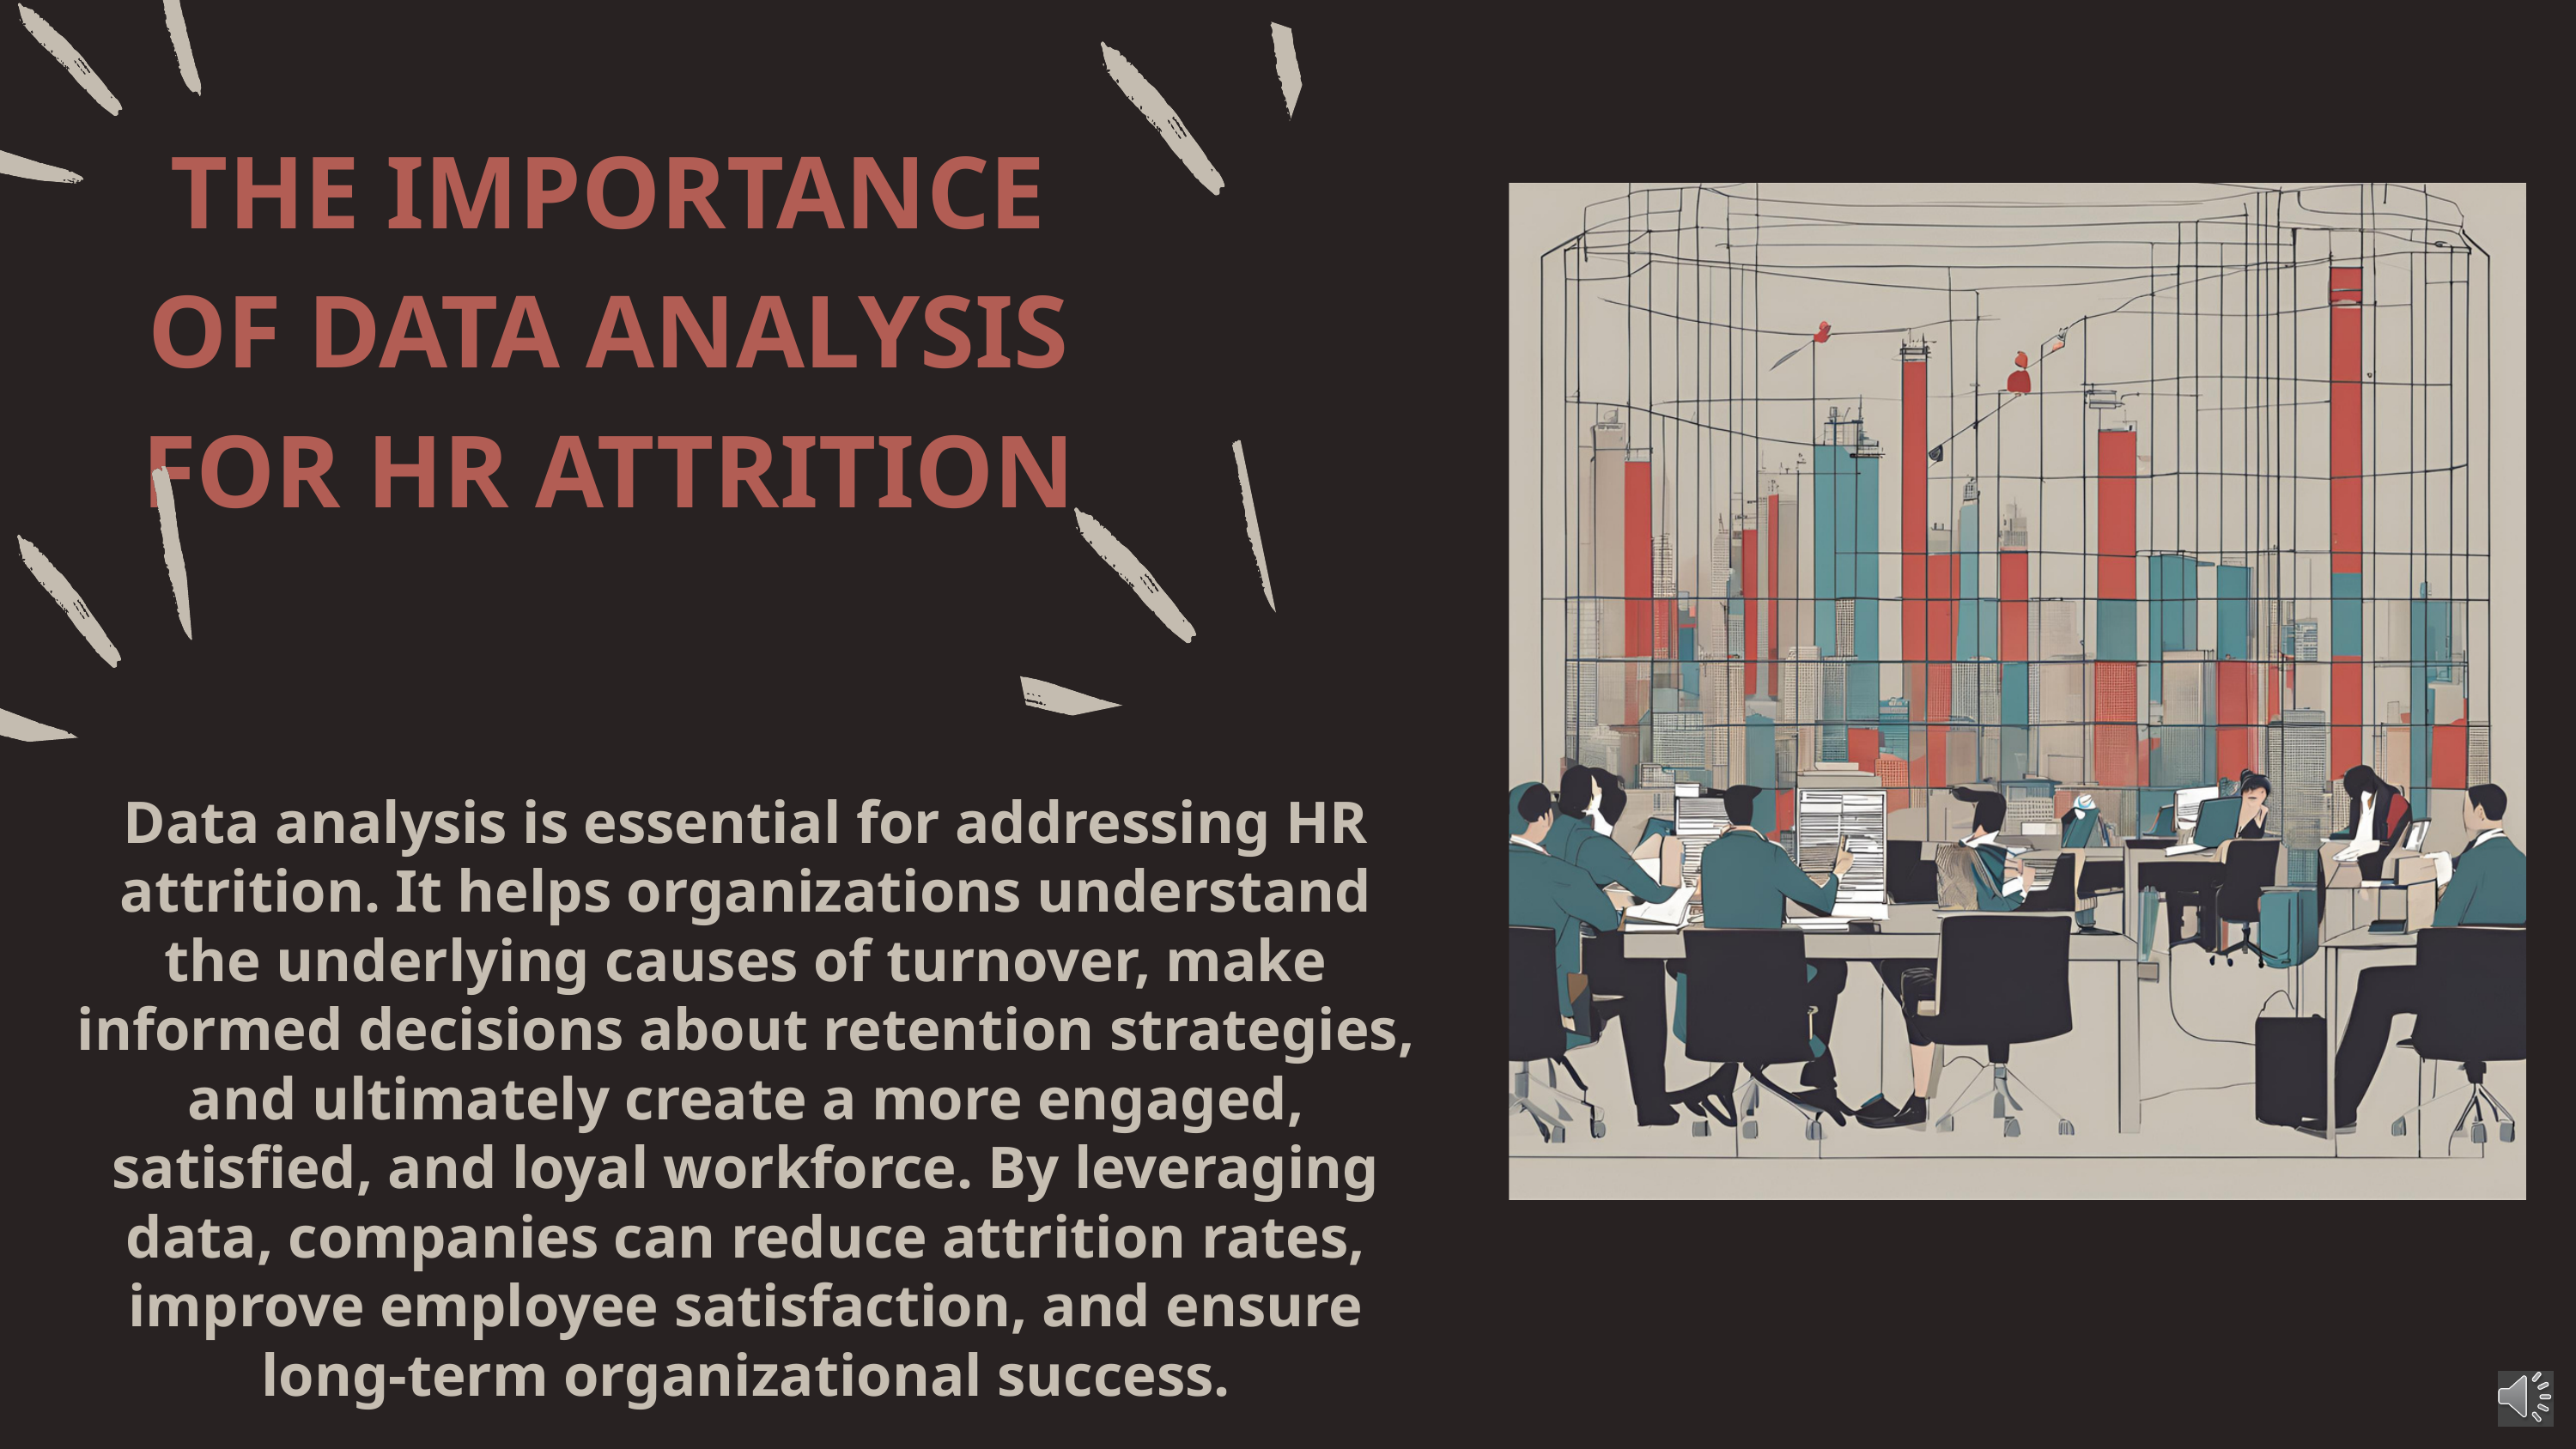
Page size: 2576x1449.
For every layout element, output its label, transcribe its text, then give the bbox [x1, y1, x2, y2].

text_box THE IMPORTANCE OF DATA ANALYSIS FOR HR ATTRITION [113, 109, 1103, 528]
text_box [981, 436, 1289, 724]
text_box [1041, 0, 1319, 288]
text_box [1509, 183, 2526, 1200]
picture [2497, 1369, 2555, 1428]
text_box [0, 464, 200, 745]
text_box [0, 0, 202, 184]
text_box Data analysis is essential for addressing HR attrition. It helps organizations understand the underlying causes of turnover, make informed decisions about retention strategies, and ultimately create a more engaged, satisfied, and loyal workforce. By leveraging data, companies can reduce attrition rates, improve employee satisfaction, and ensure long-term organizational success. [69, 785, 1424, 1408]
